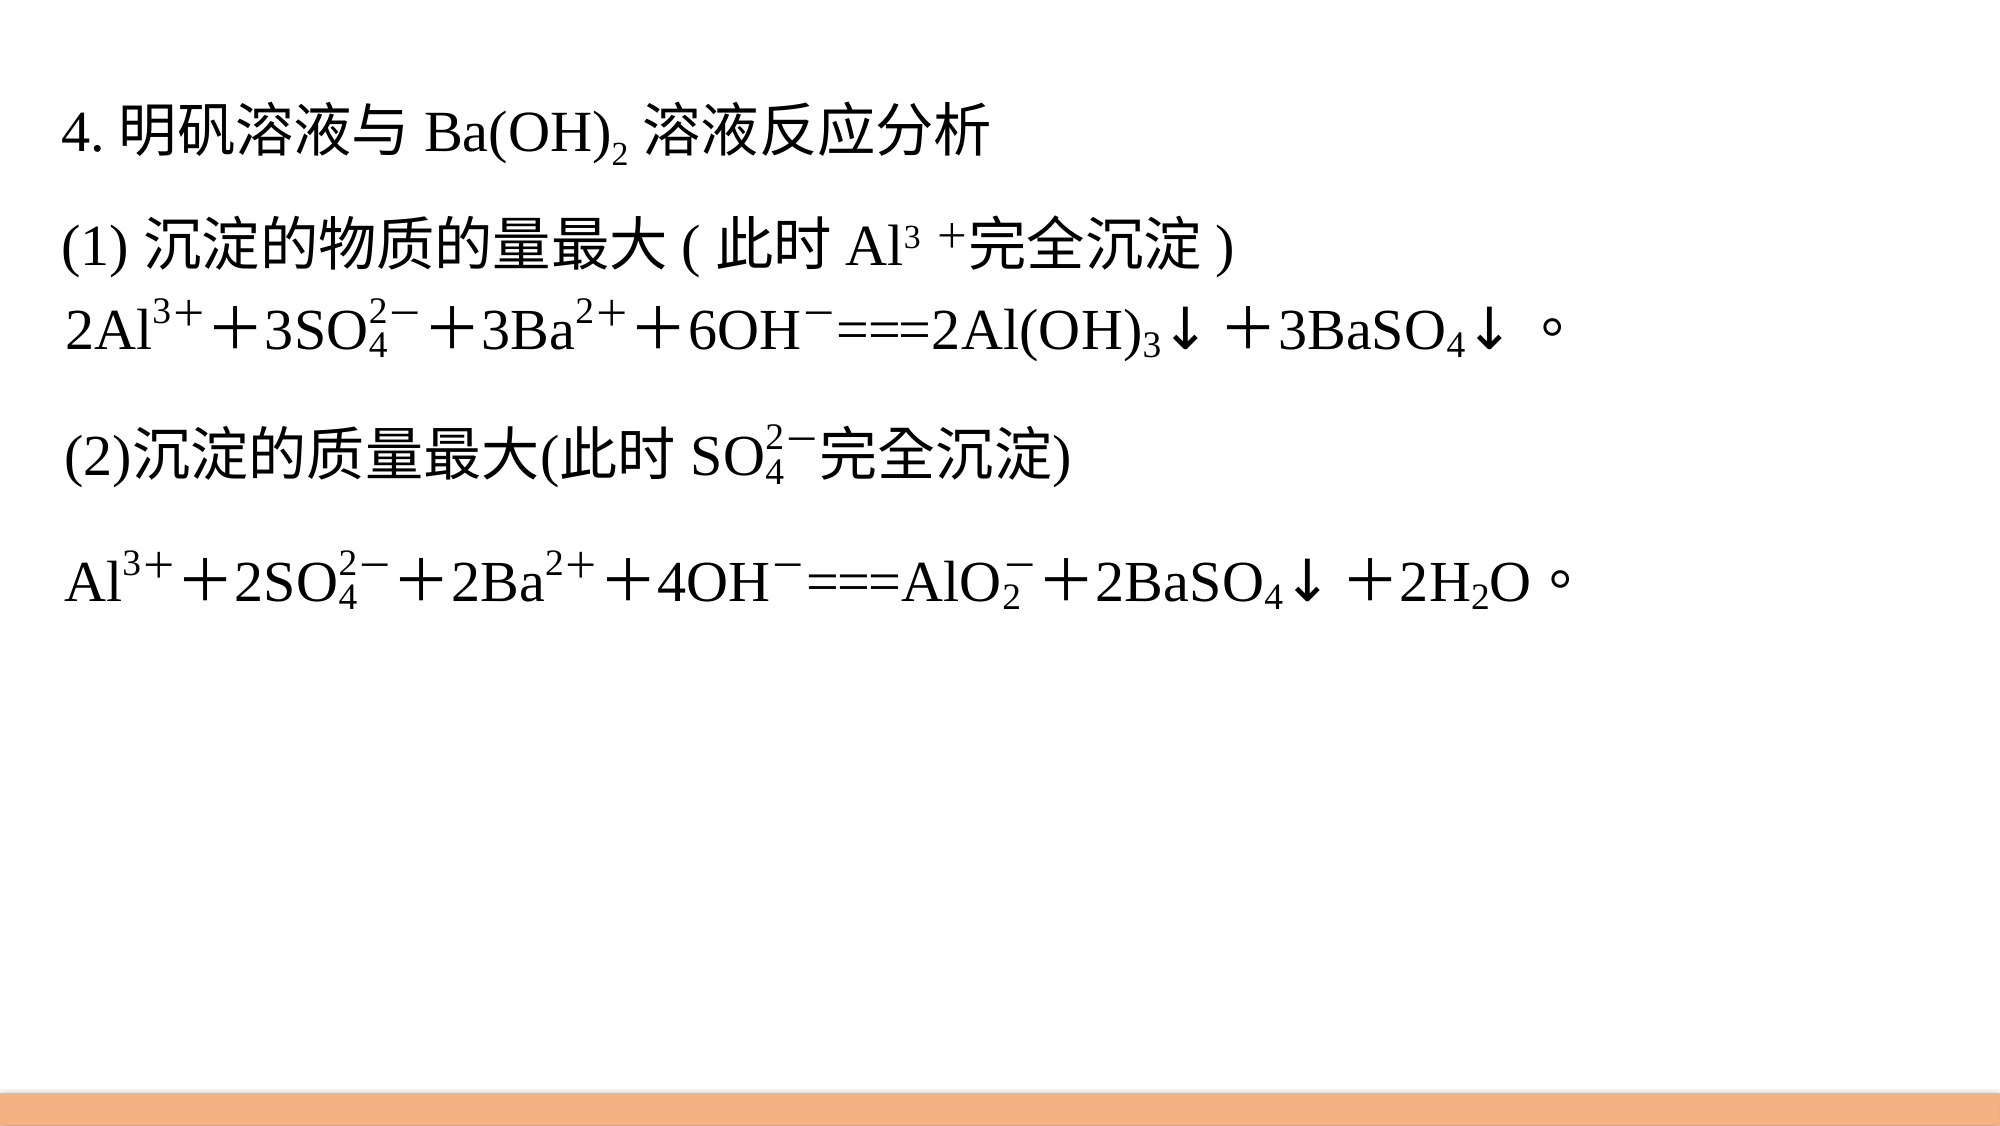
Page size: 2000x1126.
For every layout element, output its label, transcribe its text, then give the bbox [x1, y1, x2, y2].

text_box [63, 533, 1755, 689]
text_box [63, 415, 1755, 533]
text_box [0, 1092, 2000, 1126]
text_box 4.明矾溶液与Ba(OH)2溶液反应分析 (1)沉淀的物质的量最大(此时Al3＋完全沉淀) [41, 42, 1910, 288]
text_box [64, 288, 1757, 413]
